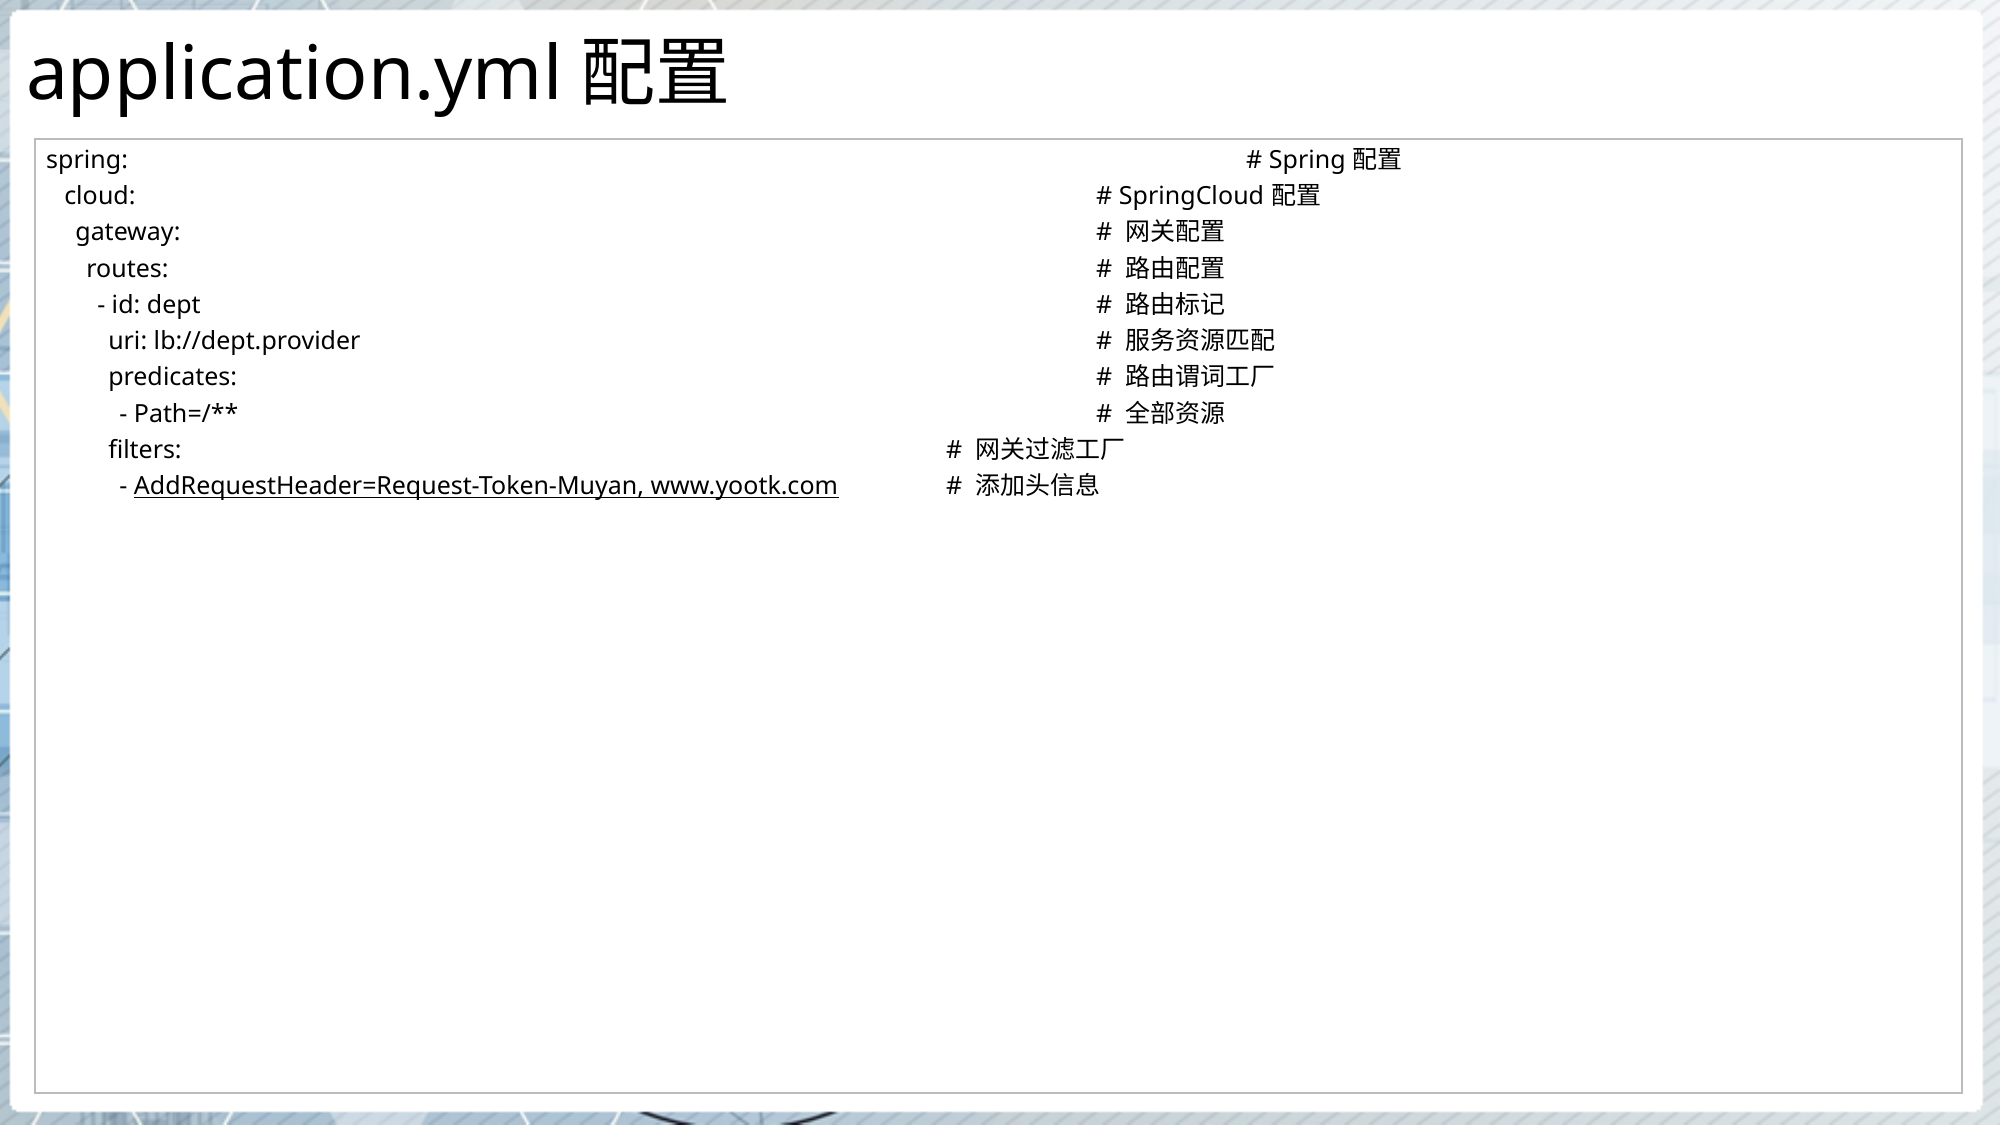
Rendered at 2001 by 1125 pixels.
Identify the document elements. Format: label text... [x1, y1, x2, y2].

table_header spring: # Spring配置 cloud: # SpringCloud配置 gateway: # 网关配置 routes: # 路由配置 - id: dept # 路由标记 uri: lb://dept.provider # 服务资源匹配 predicates: # 路由谓词工厂 - Path=/** # 全部资源 filters: # 网关过滤工厂 - AddRequestHeader=Request-Token-Muyan, www.yootk.com # 添加头信息 [36, 140, 1961, 1092]
title application.yml配置 [11, 11, 1983, 140]
picture [0, 0, 2000, 1125]
